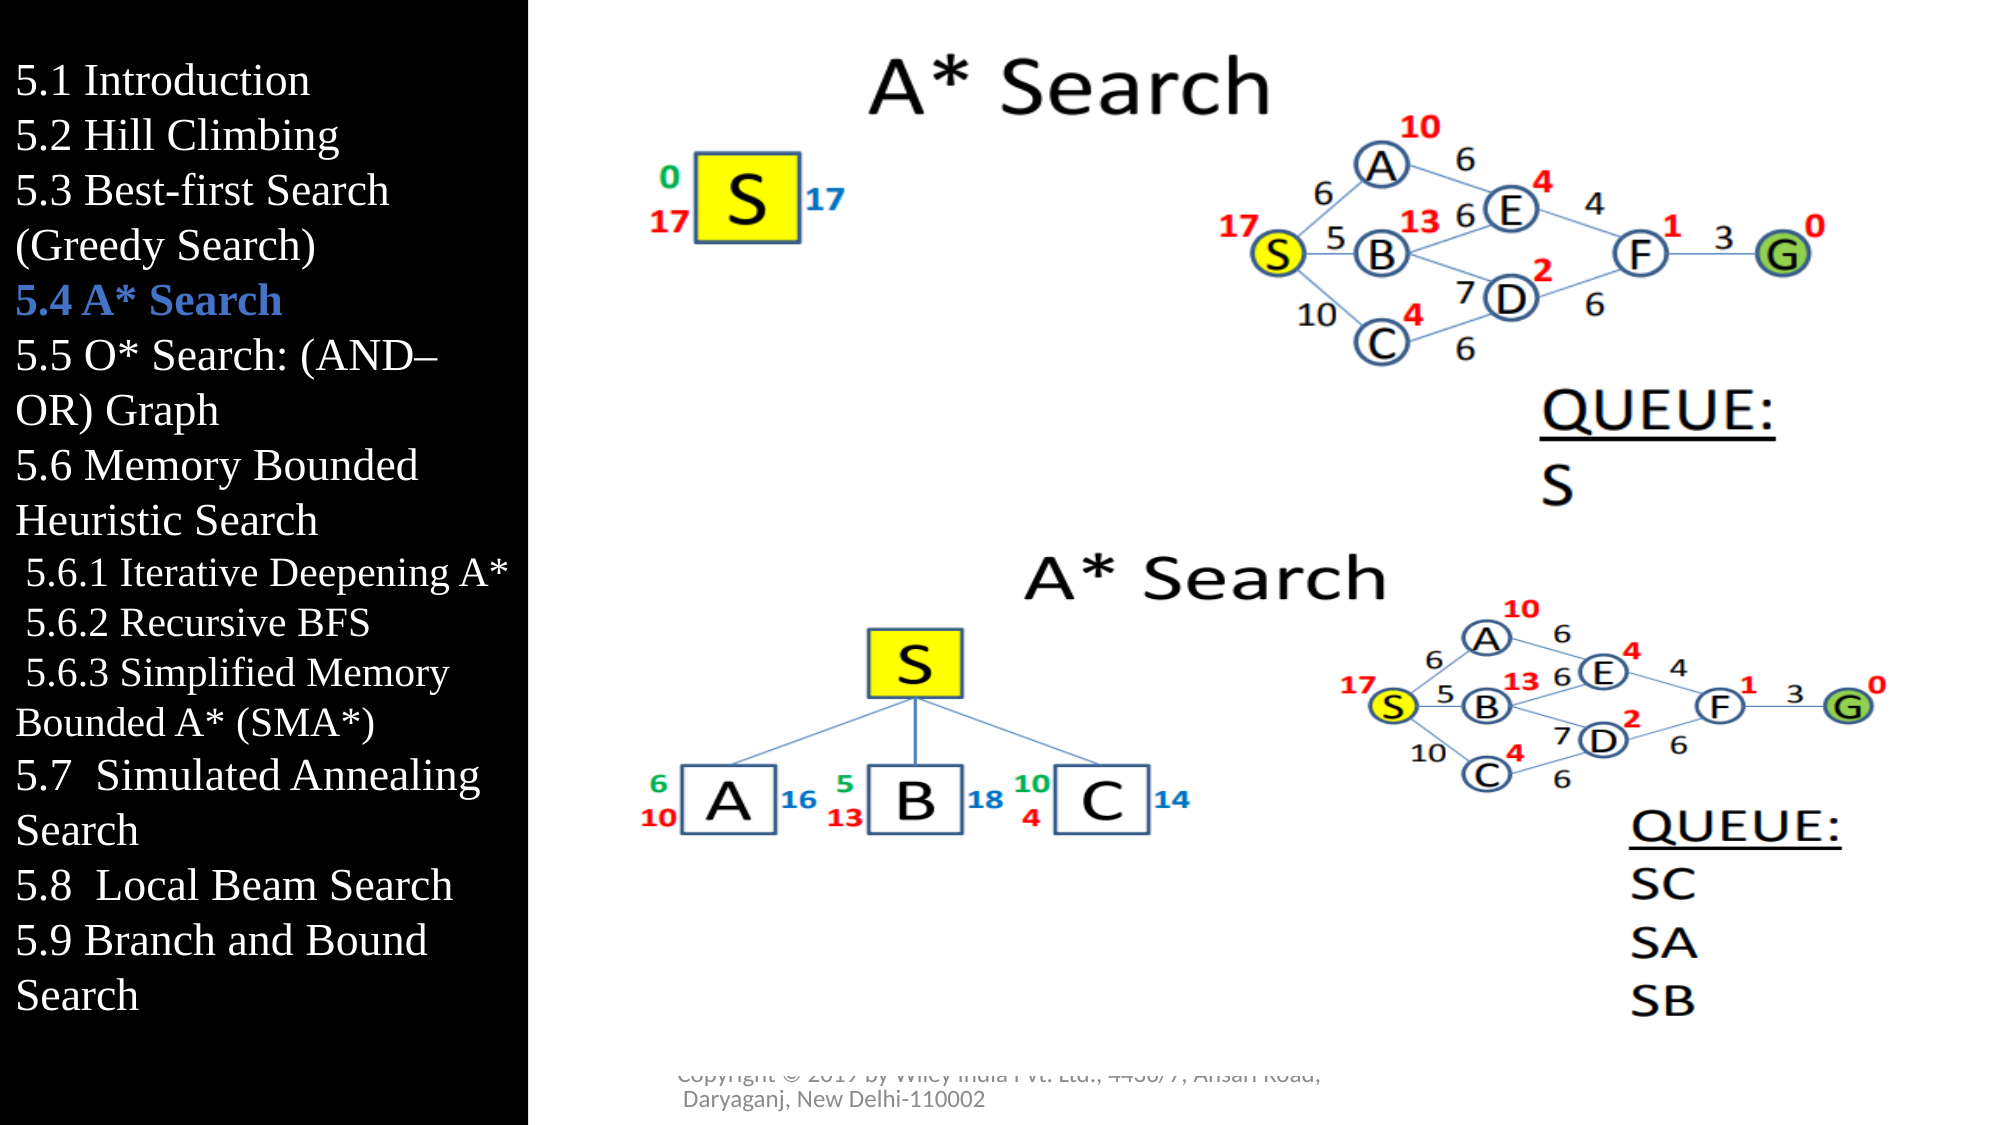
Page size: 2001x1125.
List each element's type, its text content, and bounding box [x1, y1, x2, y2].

text_box 5.1 Introduction 5.2 Hill Climbing 5.3 Best-first Search (Greedy Search) 5.4 A* Search 5.5 O* Search: (AND–OR) Graph 5.6 Memory Bounded Heuristic Search 5.6.1 Iterative Deepening A* 5.6.2 Recursive BFS 5.6.3 Simplified Memory Bounded A* (SMA*) 5.7 Simulated Annealing Search 5.8 Local Beam Search 5.9 Branch and Bound Search [0, 0, 529, 1125]
picture [541, 49, 1897, 539]
footer Copyright © 2019 by Wiley India Pvt. Ltd., 4436/7, Ansari Road, Daryaganj, New Delhi-110002 [662, 1076, 1338, 1103]
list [541, 539, 1936, 1076]
